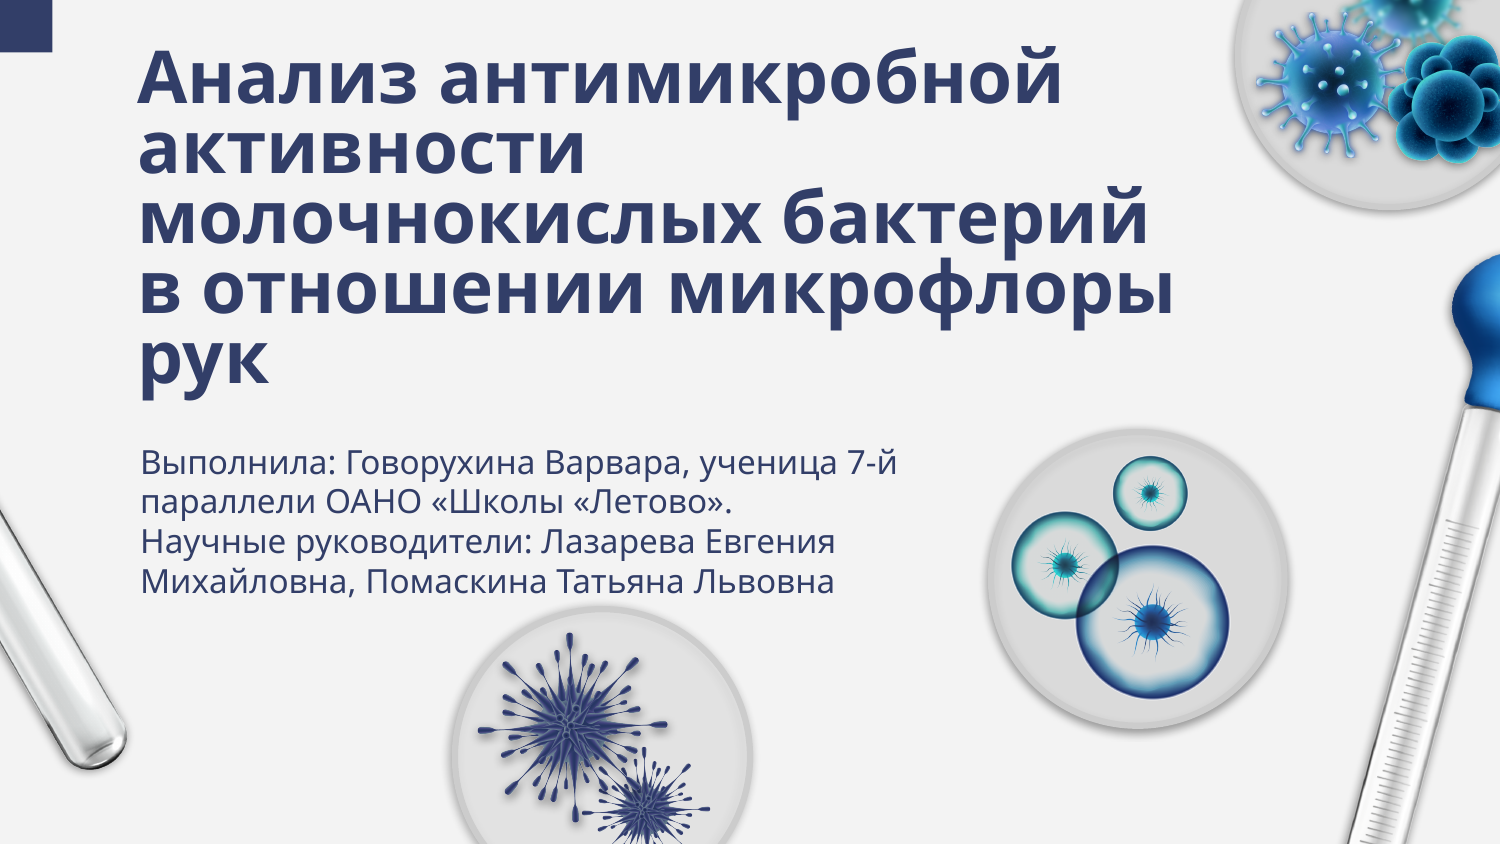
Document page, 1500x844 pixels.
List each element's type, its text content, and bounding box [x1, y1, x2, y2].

picture [0, 485, 152, 793]
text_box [454, 608, 751, 844]
picture [1307, 238, 1500, 844]
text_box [1237, 0, 1500, 208]
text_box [989, 431, 1286, 740]
subtitle Выполнила: Говорухина Варвара, ученица 7-й параллели ОАНО «Школы «Летово». Научные руководители: Лазарева Евгения Михайловна, Помаскина Татьяна Львовна [124, 425, 1024, 557]
